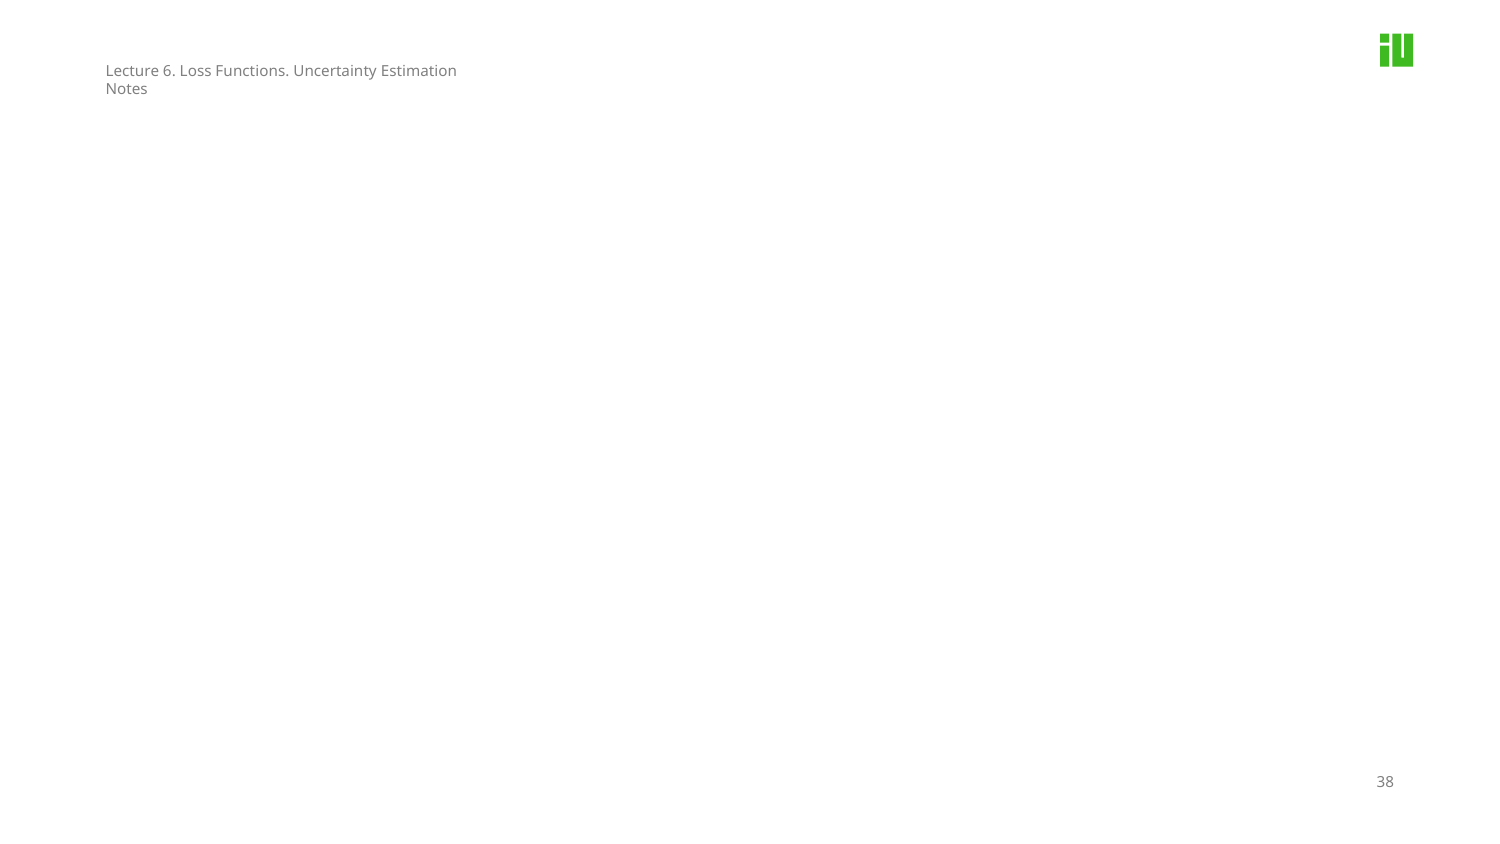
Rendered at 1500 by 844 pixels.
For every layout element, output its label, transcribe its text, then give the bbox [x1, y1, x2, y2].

text_box Lecture 6. Loss Functions. Uncertainty Estimation Notes [98, 57, 605, 102]
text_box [1380, 33, 1414, 67]
text_box 38 [1071, 759, 1410, 805]
